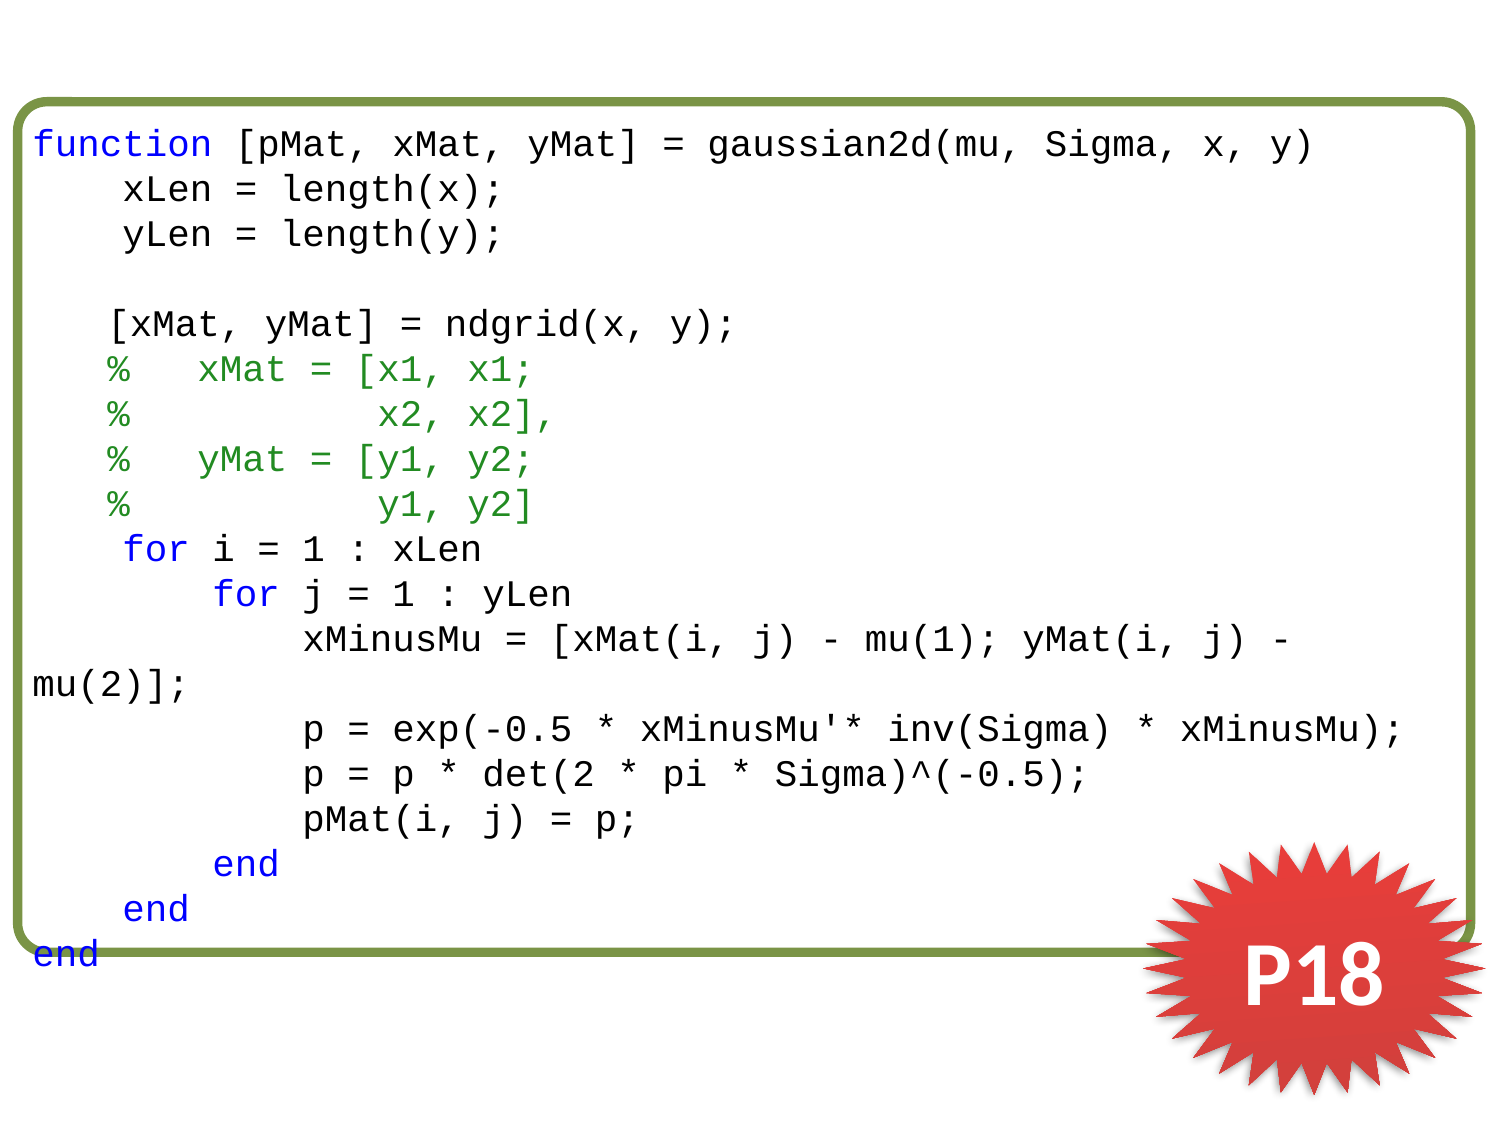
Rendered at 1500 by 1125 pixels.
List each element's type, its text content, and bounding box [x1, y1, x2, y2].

text_box [23, 100, 1465, 111]
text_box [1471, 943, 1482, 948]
text_box function [pMat, xMat, yMat] = gaussian2d(mu, Sigma, x, y) xLen = length(x); yLen = length(y); [xMat, yMat] = ndgrid(x, y); % xMat = [x1, x1; % x2, x2], % yMat = [y1, y2; % y1, y2] for i = 1 : xLen for j = 1 : yLen xMinusMu = [xMat(i, j) - mu(1); yMat(i, j) - mu(2)]; p = exp(-0.5 * xMinusMu'* inv(Sigma) * xMinusMu); p = p * det(2 * pi * Sigma)^(-0.5); pMat(i, j) = p; end end end [17, 111, 1471, 1026]
text_box P18 [1471, 965, 1486, 972]
text_box P18 [1471, 988, 1482, 994]
text_box P18 [1172, 1026, 1457, 1095]
